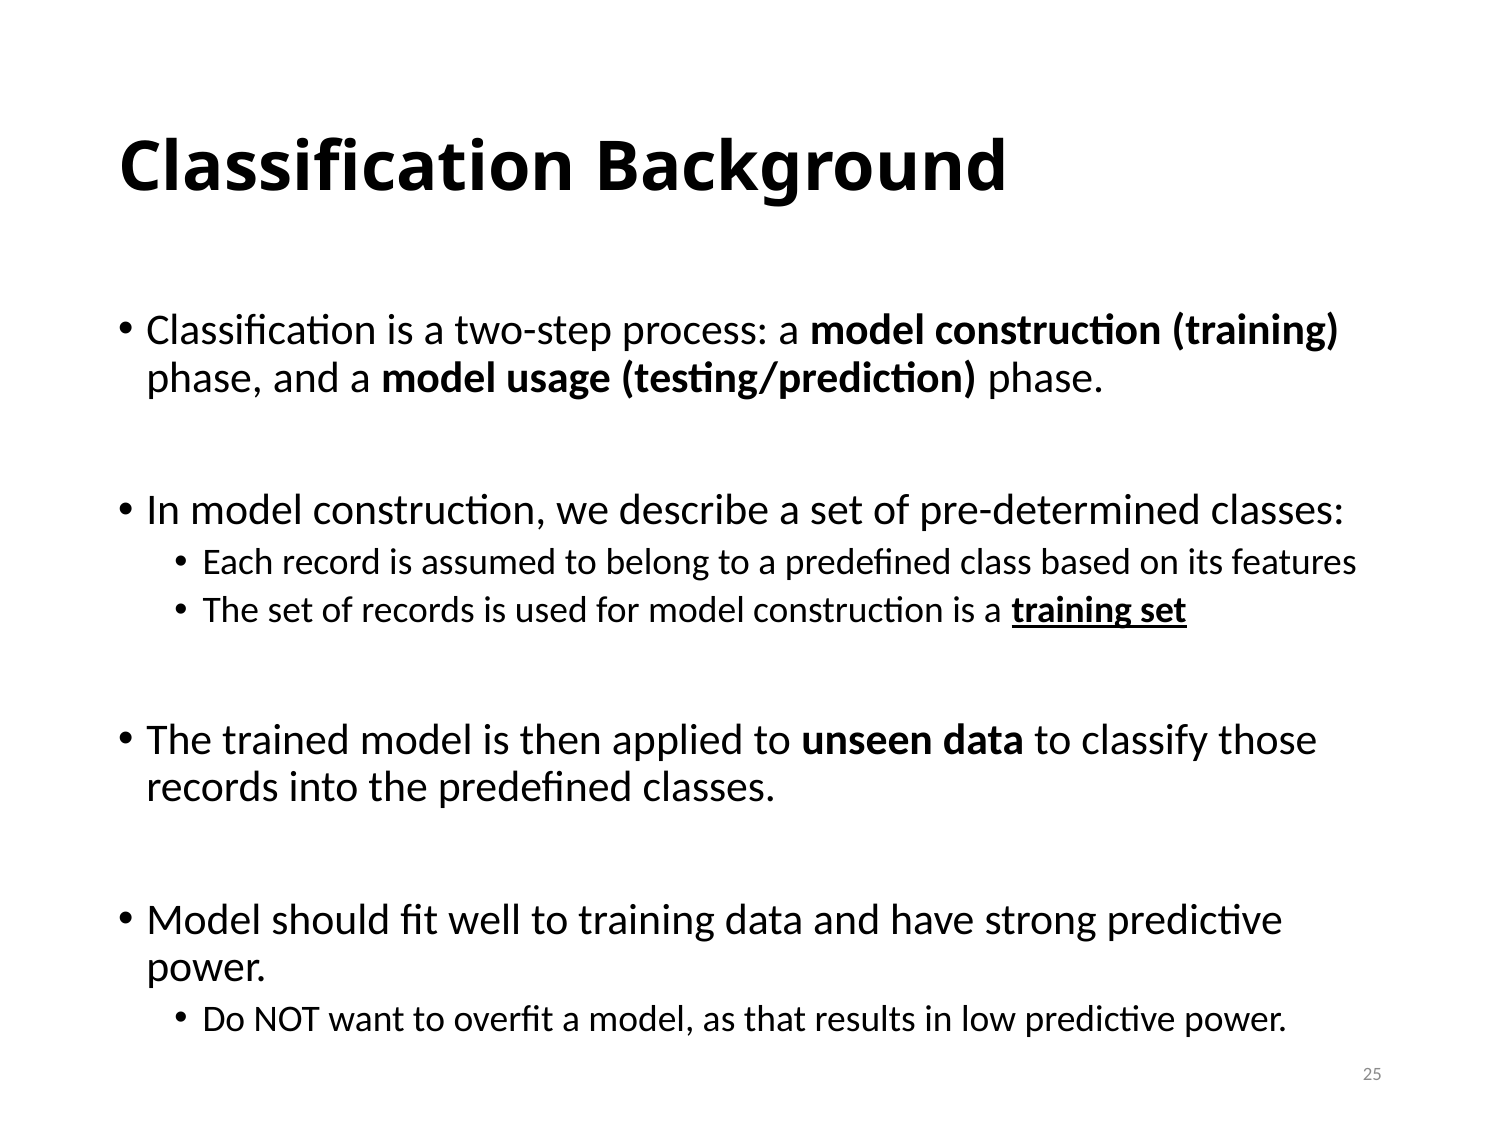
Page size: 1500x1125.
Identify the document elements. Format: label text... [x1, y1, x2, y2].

slide_number 25 [1059, 1042, 1397, 1103]
title Classification Background [103, 59, 1397, 278]
list Classification is a two-step process: a model construction (training) phase, and a model usage (testing/prediction) phase. In model construction, we describe a set of pre-determined classes: Each record is assumed to belong to a predefined class based on its features The set of records is used for model construction is a training set The trained model is then applied to unseen data to classify those records into the predefined classes. Model should fit well to training data and have strong predictive power. Do NOT want to overfit a model, as that results in low predictive power. [103, 299, 1397, 1014]
